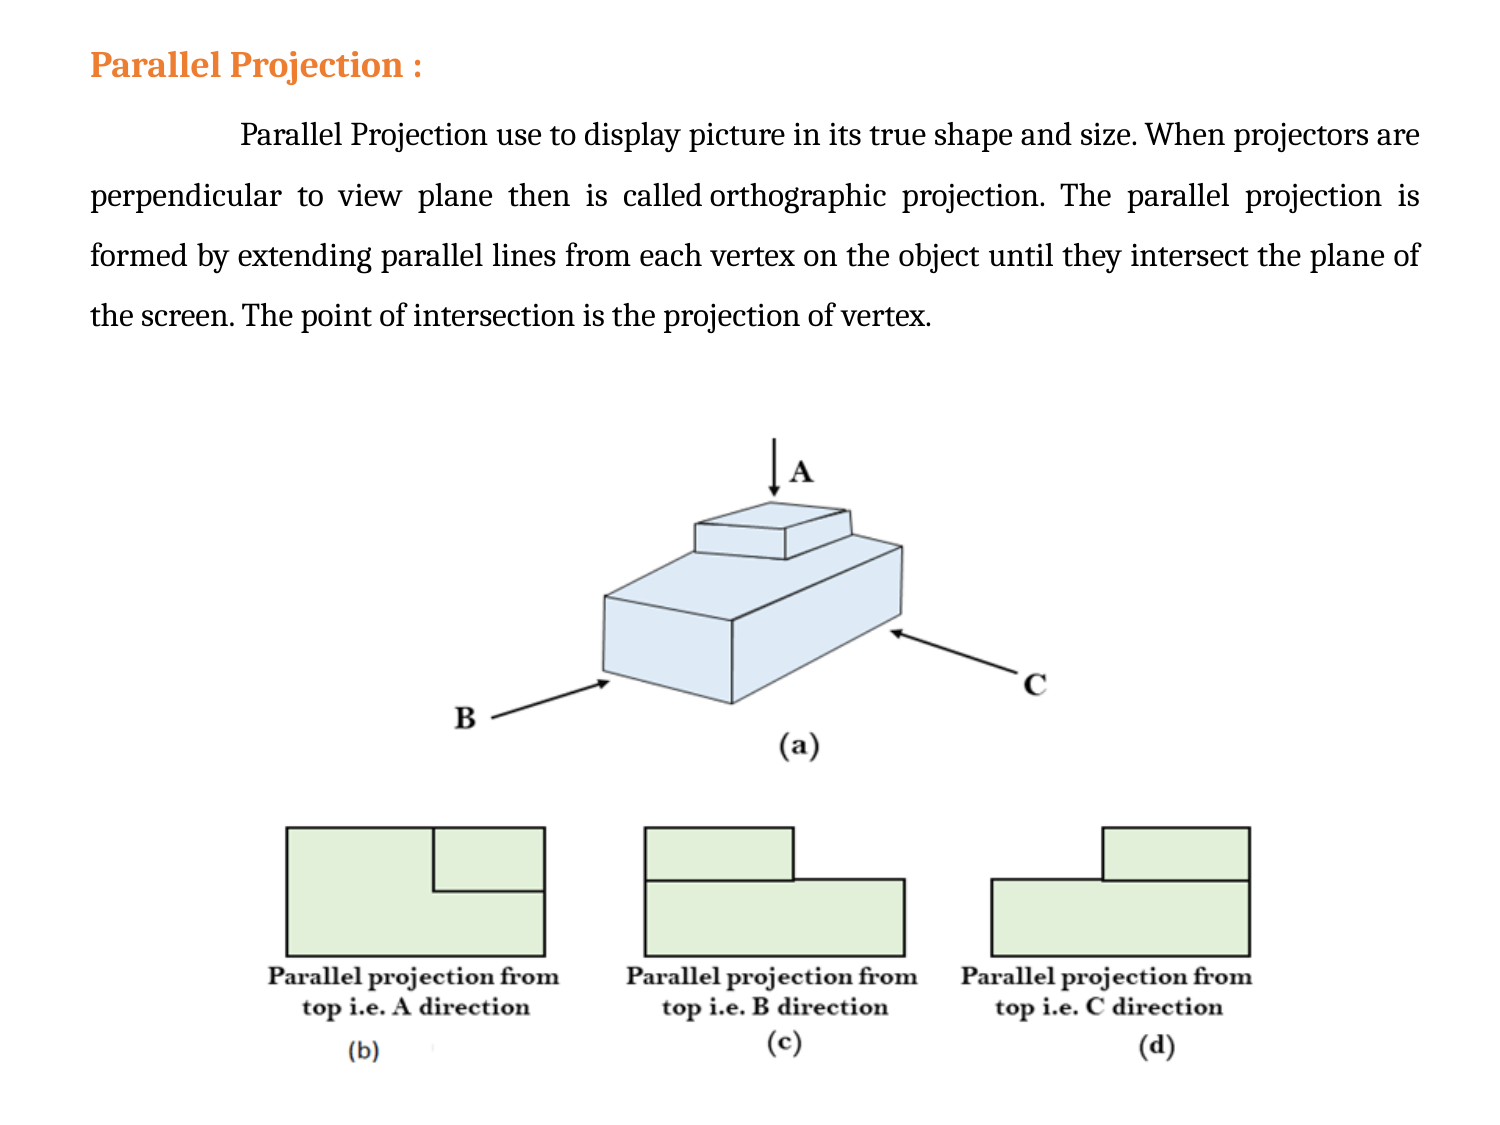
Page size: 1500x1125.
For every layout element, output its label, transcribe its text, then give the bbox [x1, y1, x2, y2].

subtitle Parallel Projection : Parallel Projection use to display picture in its true shape and size. When projectors are perpendicular to view plane then is called orthographic projection. The parallel projection is formed by extending parallel lines from each vertex on the object until they intersect the plane of the screen. The point of intersection is the projection of vertex. [75, 37, 1438, 1100]
picture [262, 437, 1275, 1105]
